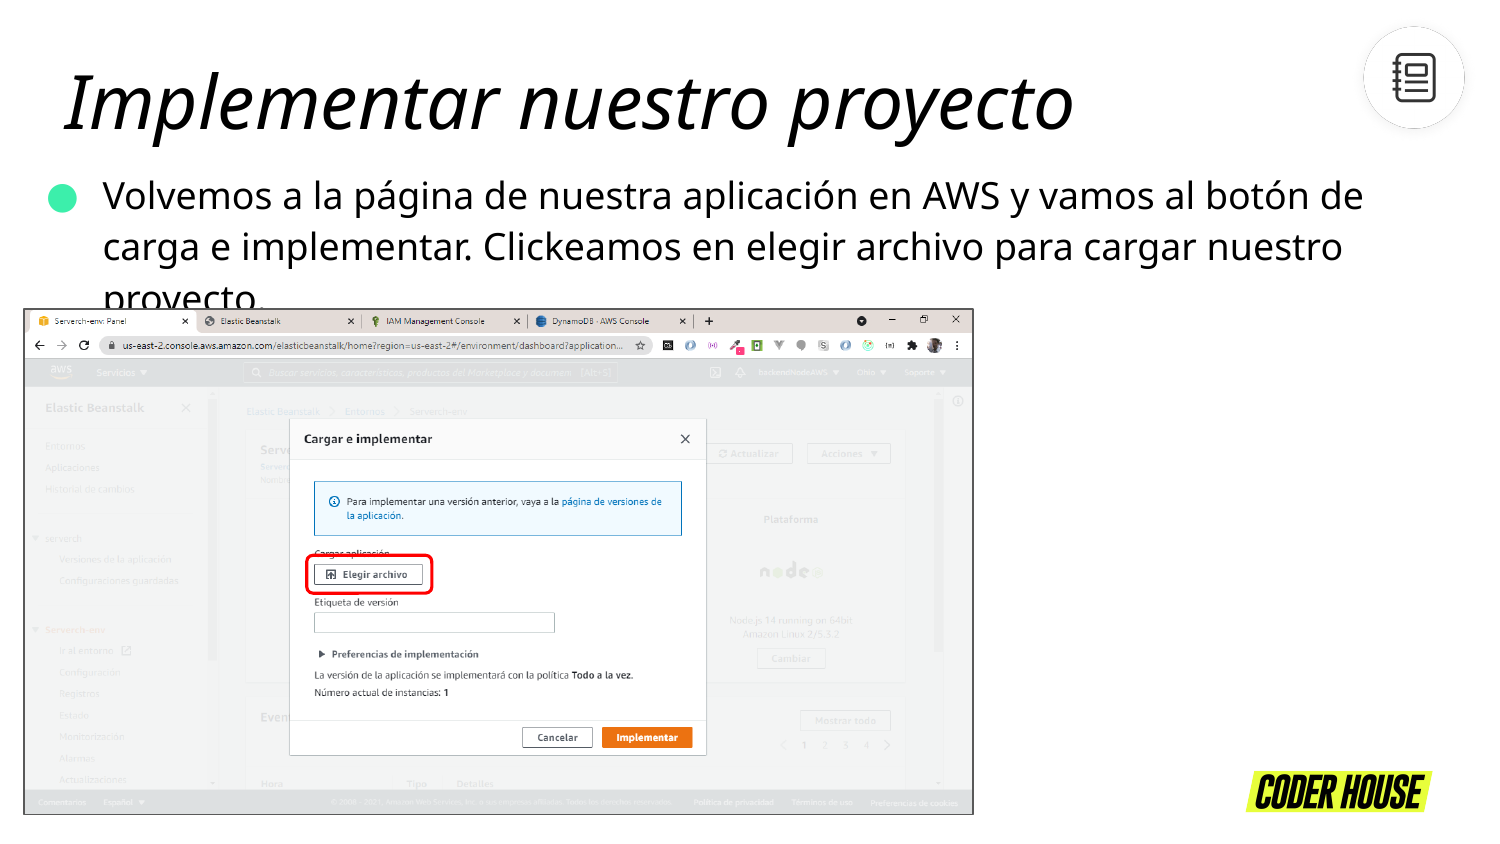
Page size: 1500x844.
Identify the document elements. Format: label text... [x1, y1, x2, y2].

text_box Volvemos a la página de nuestra aplicación en AWS y vamos al botón de carga e implementar. Clickeamos en elegir archivo para cargar nuestro proyecto. [12, 149, 1457, 336]
picture [1241, 764, 1437, 819]
picture [1351, 14, 1477, 141]
text_box Implementar nuestro proyecto [50, 39, 1344, 149]
picture [24, 309, 973, 815]
